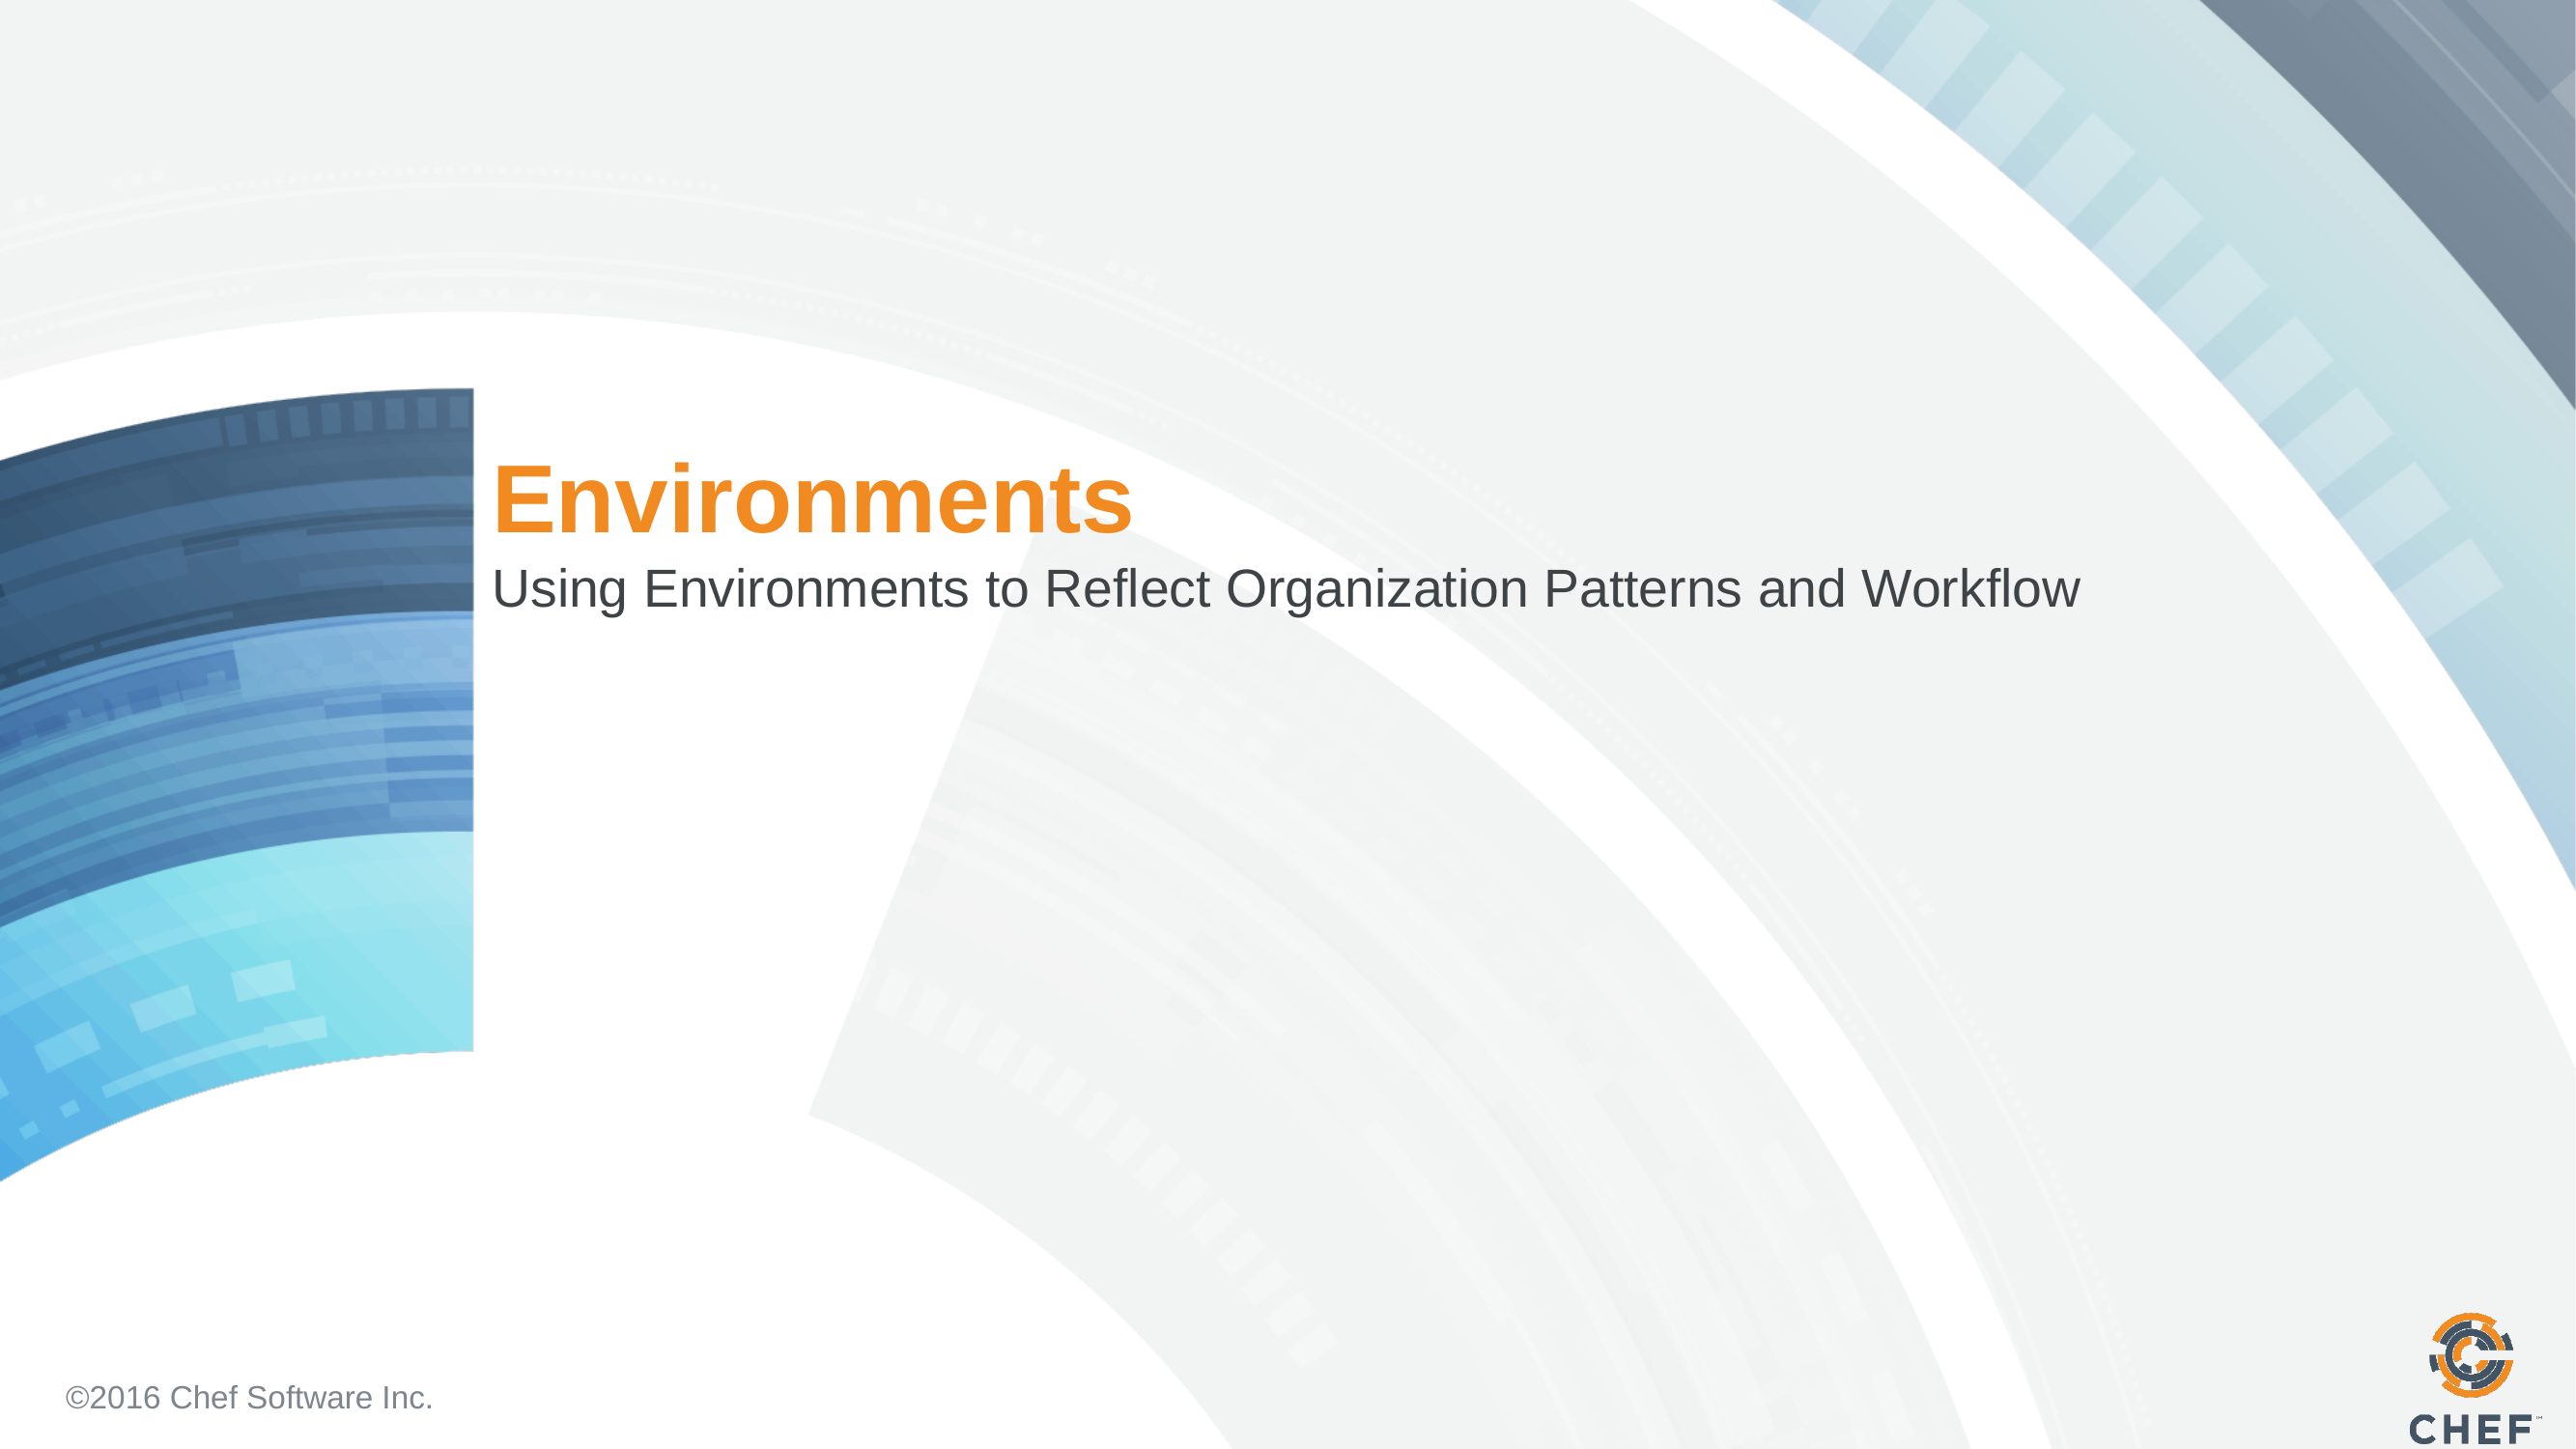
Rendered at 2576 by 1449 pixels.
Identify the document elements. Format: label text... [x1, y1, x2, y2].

picture [0, 0, 2576, 1449]
title Environments [477, 395, 2217, 547]
footer ©2016 Chef Software Inc. [51, 1361, 952, 1431]
subtitle Using Environments to Reflect Organization Patterns and Workflow [477, 547, 2217, 635]
